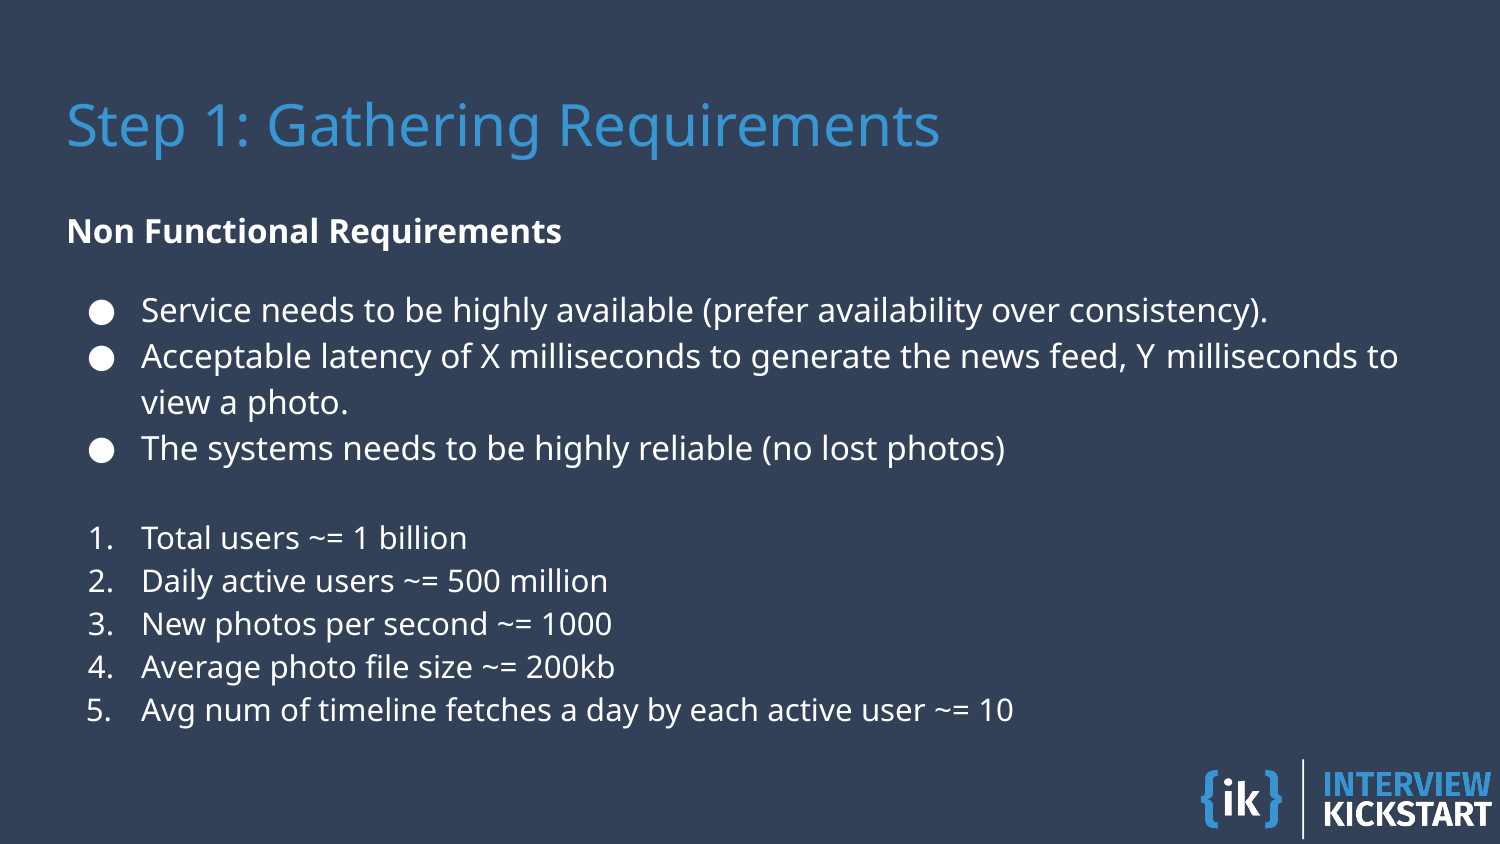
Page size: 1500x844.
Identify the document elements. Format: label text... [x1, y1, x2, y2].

picture [1104, 557, 1500, 844]
title Step 1: Gathering Requirements [51, 72, 1449, 167]
list Non Functional Requirements Service needs to be highly available (prefer availability over consistency). Acceptable latency of X milliseconds to generate the news feed, Y milliseconds to view a photo. The systems needs to be highly reliable (no lost photos) Total users ~= 1 billion Daily active users ~= 500 million New photos per second ~= 1000 Average photo file size ~= 200kb Avg num of timeline fetches a day by each active user ~= 10 [51, 189, 1449, 778]
